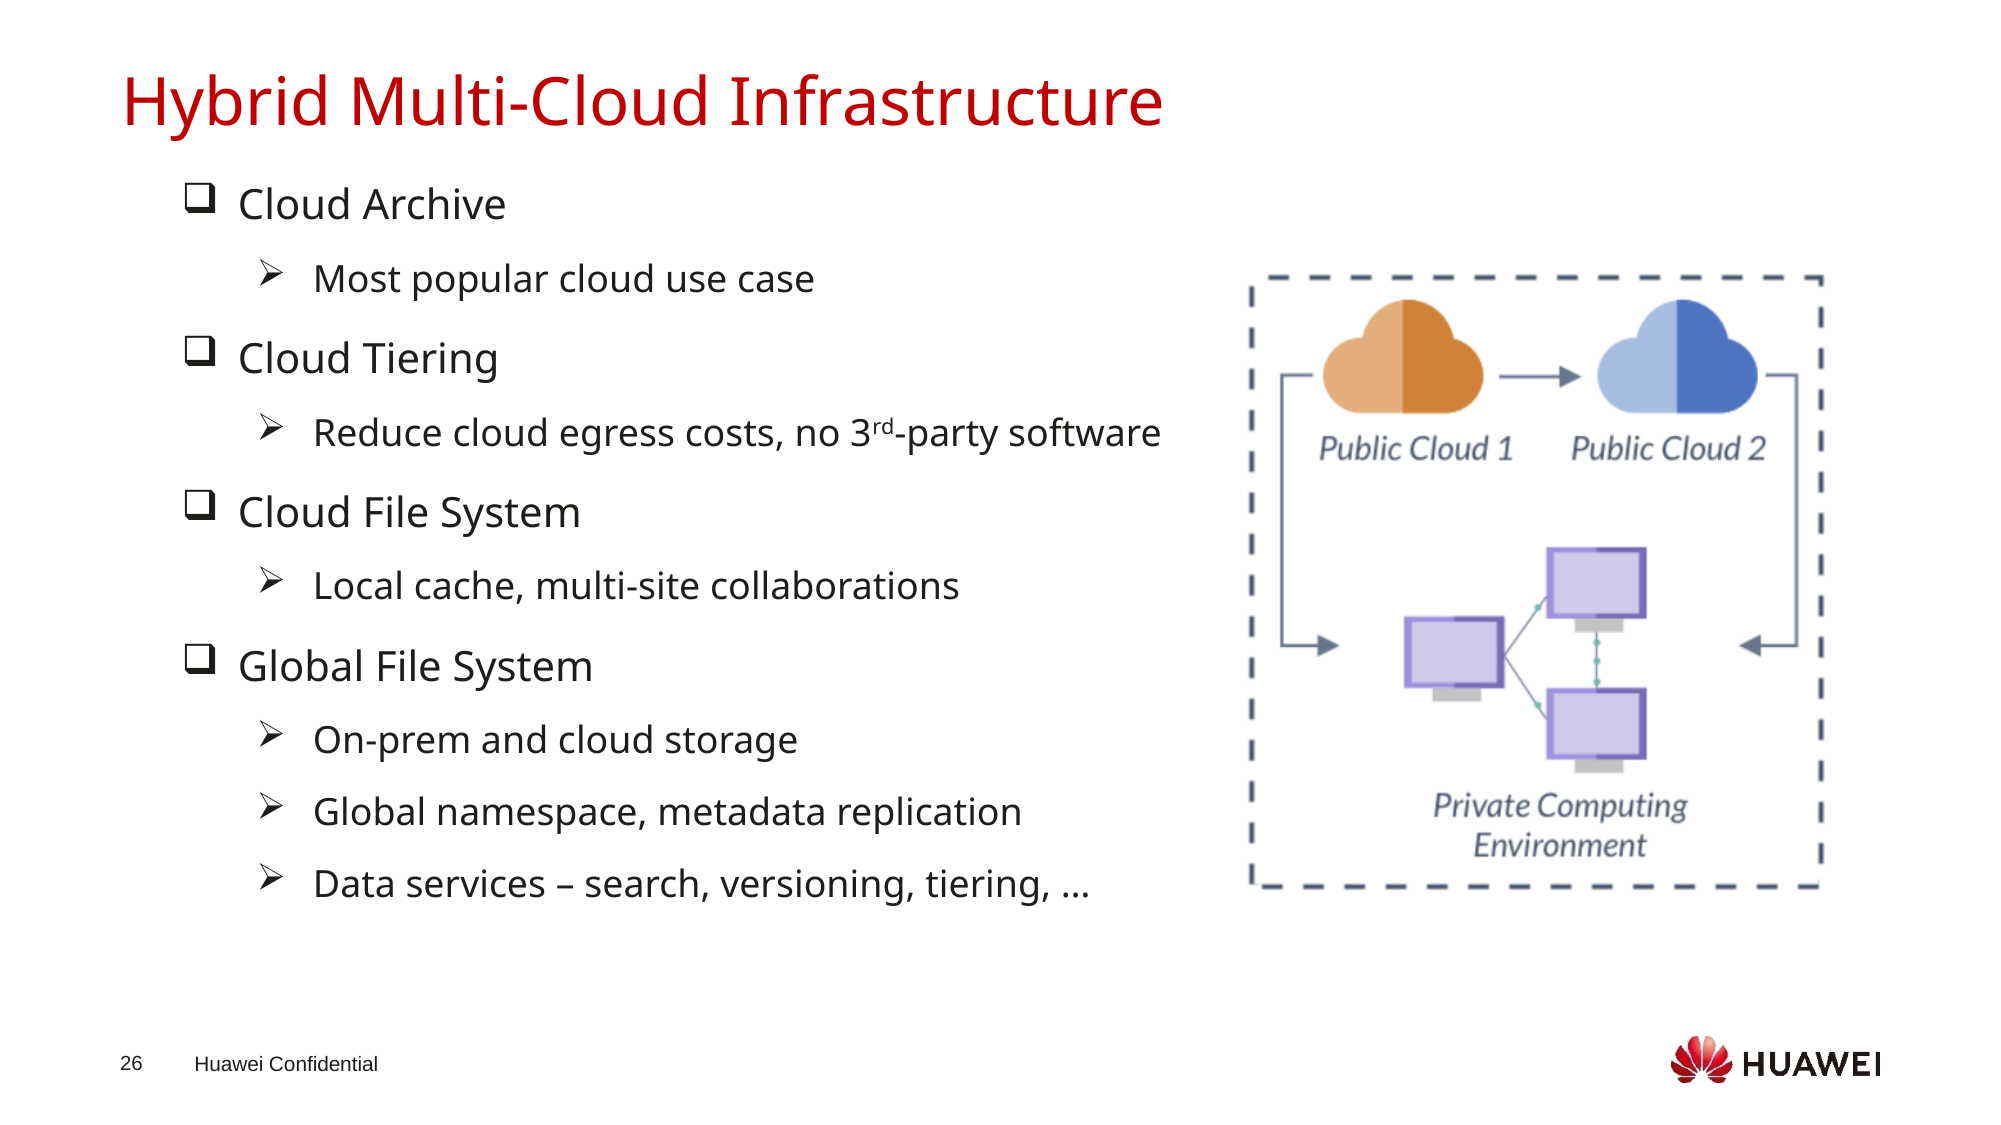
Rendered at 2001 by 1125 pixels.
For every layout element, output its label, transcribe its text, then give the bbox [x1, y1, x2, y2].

title Hybrid Multi-Cloud Infrastructure [106, 66, 1887, 142]
picture [1237, 260, 1840, 903]
picture [1671, 1036, 1880, 1083]
text_box Cloud Archive Most popular cloud use case Cloud Tiering Reduce cloud egress costs, no 3rd-party software Cloud File System Local cache, multi-site collaborations Global File System On-prem and cloud storage Global namespace, metadata replication Data services – search, versioning, tiering, … [166, 149, 1238, 933]
